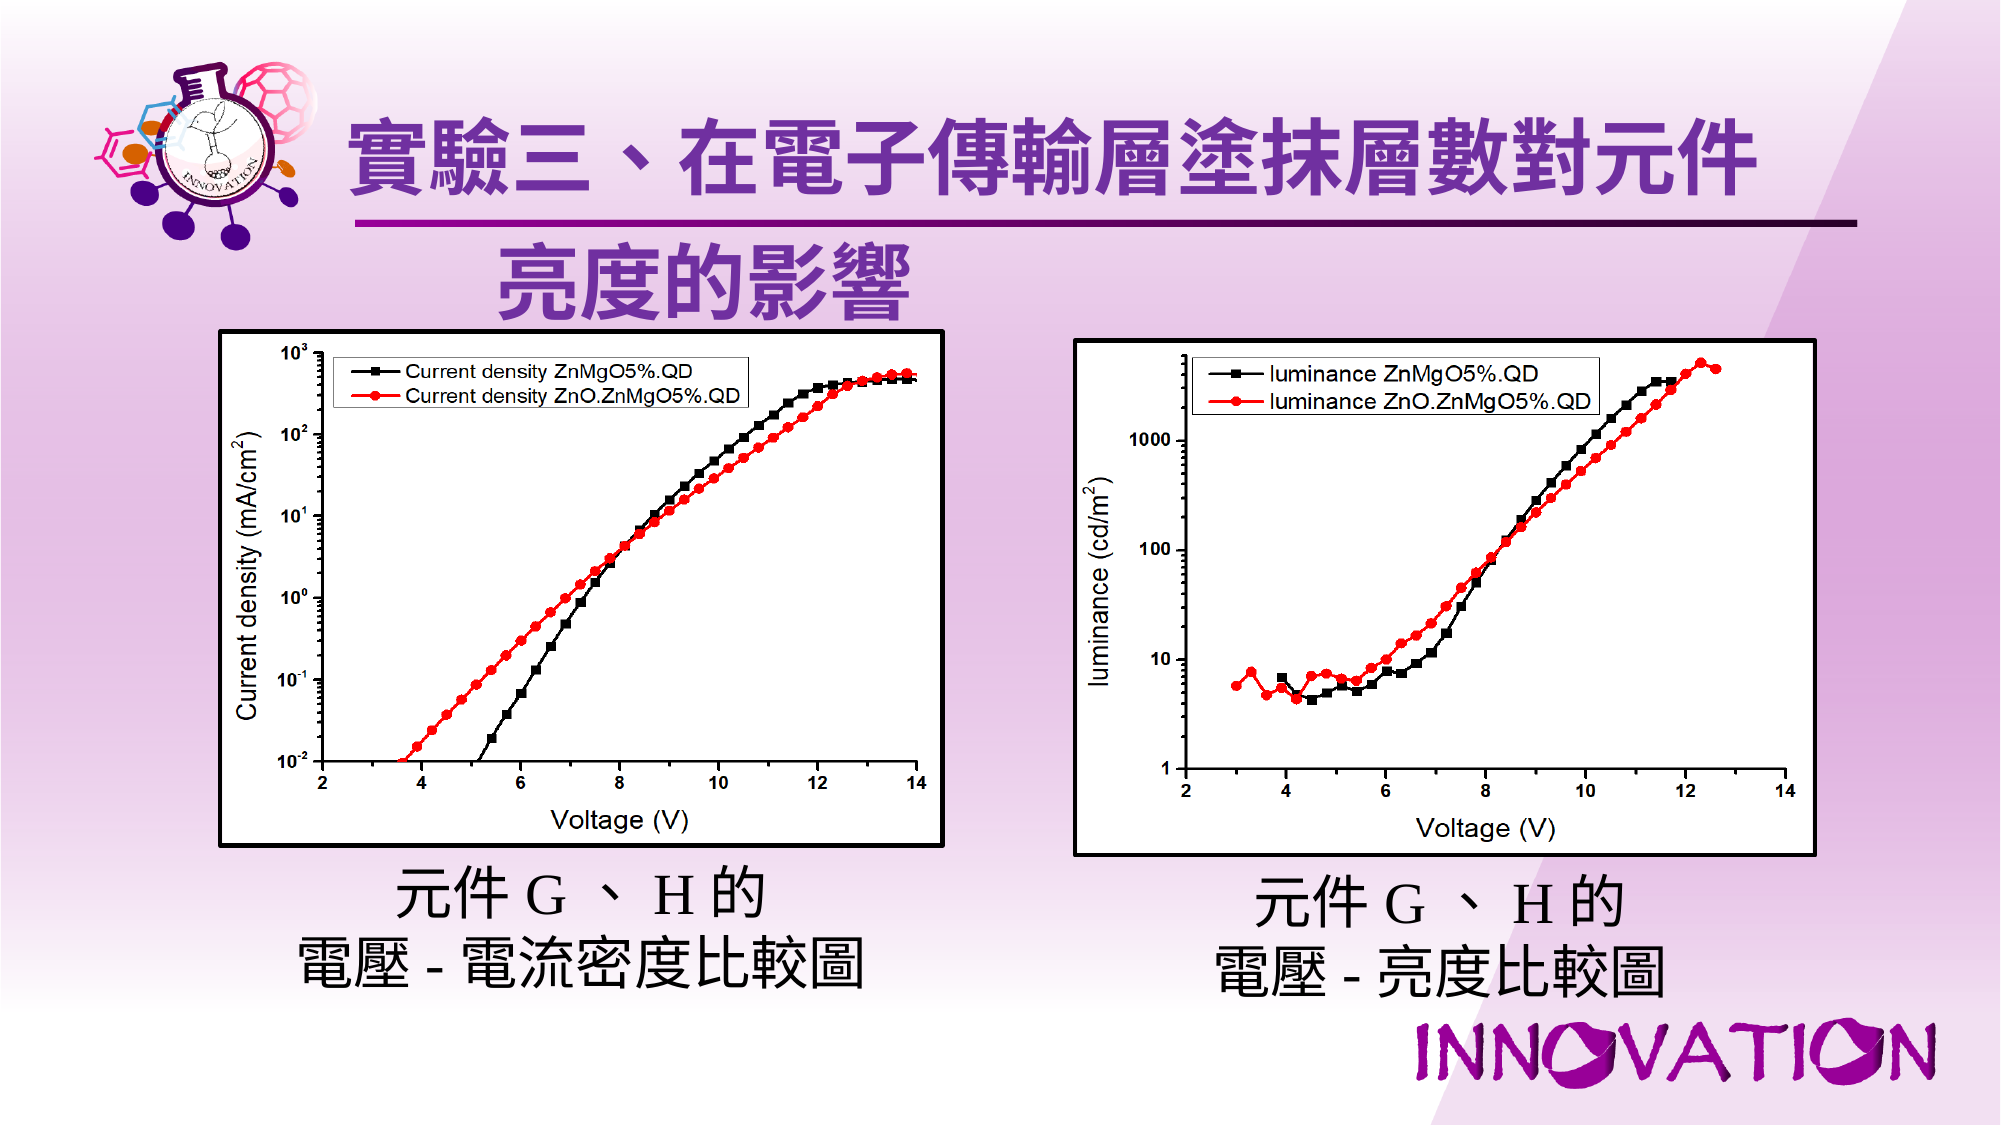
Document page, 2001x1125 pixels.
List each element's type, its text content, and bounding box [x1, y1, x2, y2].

title 實驗三、在電子傳輸層塗抹層數對元件 亮度的影響 [330, 85, 1892, 325]
text_box 元件G、H的 電壓-亮度比較圖 [940, 858, 1941, 1013]
text_box 元件G、H的 電壓-電流密度比較圖 [81, 848, 1082, 1004]
picture [0, 0, 2001, 1125]
